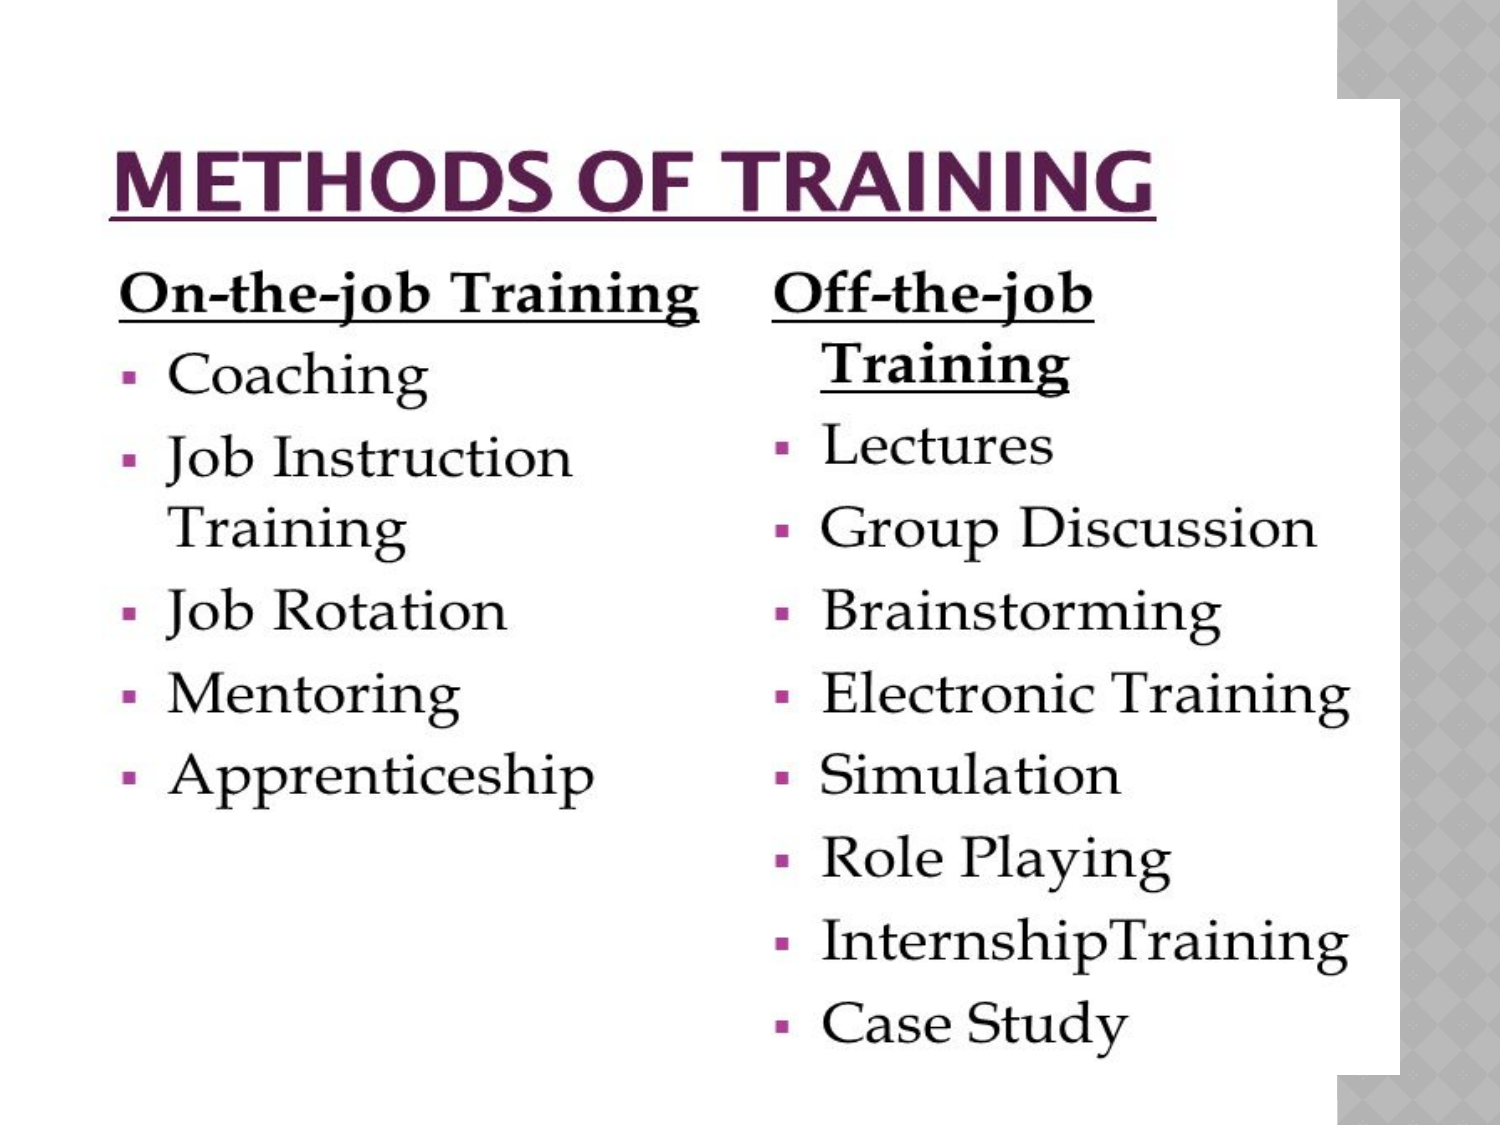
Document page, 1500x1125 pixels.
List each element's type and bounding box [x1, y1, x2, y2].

picture [74, 99, 1401, 1076]
